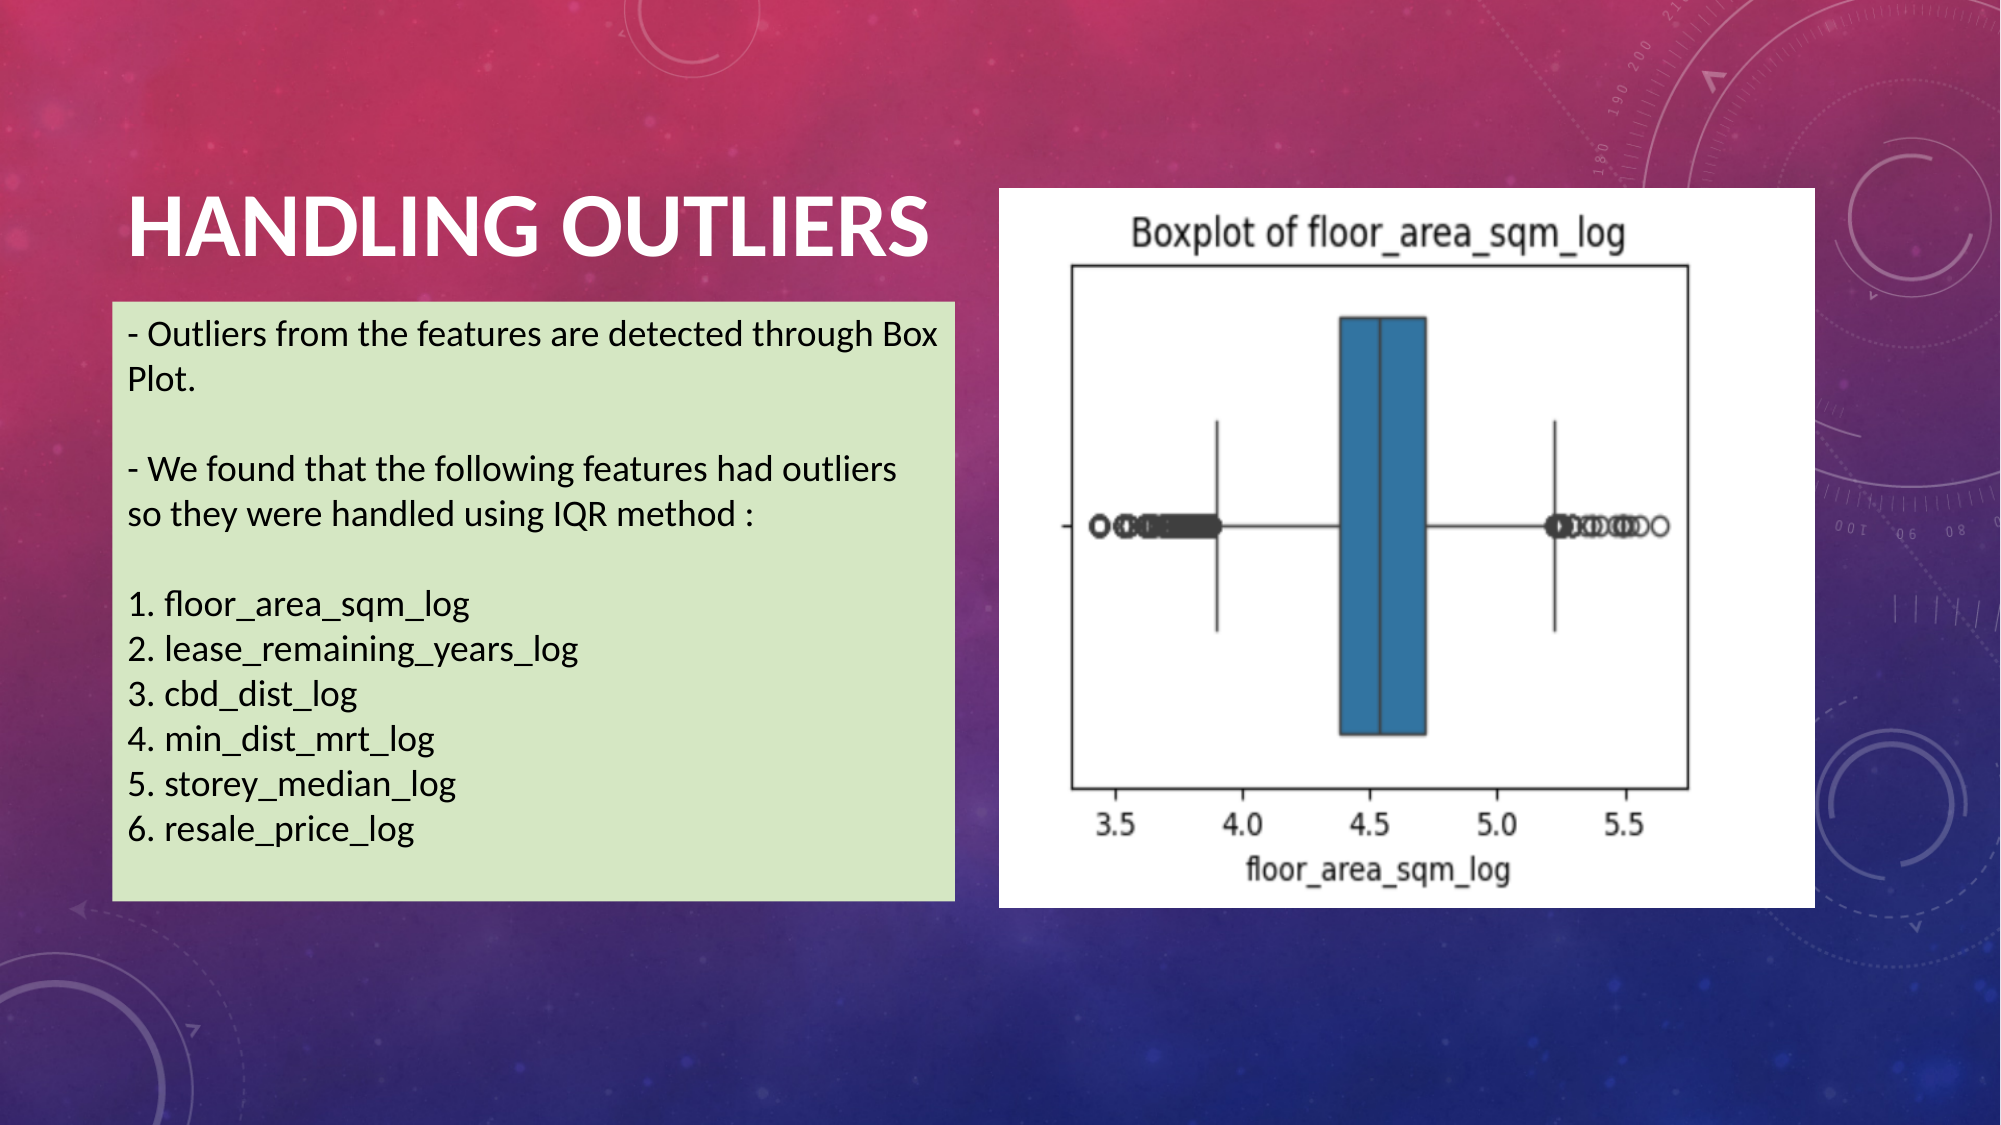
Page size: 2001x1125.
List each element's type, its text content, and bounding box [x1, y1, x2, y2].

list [999, 188, 1816, 908]
text_box - Outliers from the features are detected through Box Plot. - We found that the following features had outliers so they were handled using IQR method : 1. floor_area_sqm_log 2. lease_remaining_years_log 3. cbd_dist_log 4. min_dist_mrt_log 5. storey_median_log 6. resale_price_log [112, 301, 955, 902]
title Handling OUTLIERS [112, 99, 1775, 339]
picture [0, 0, 2001, 1125]
